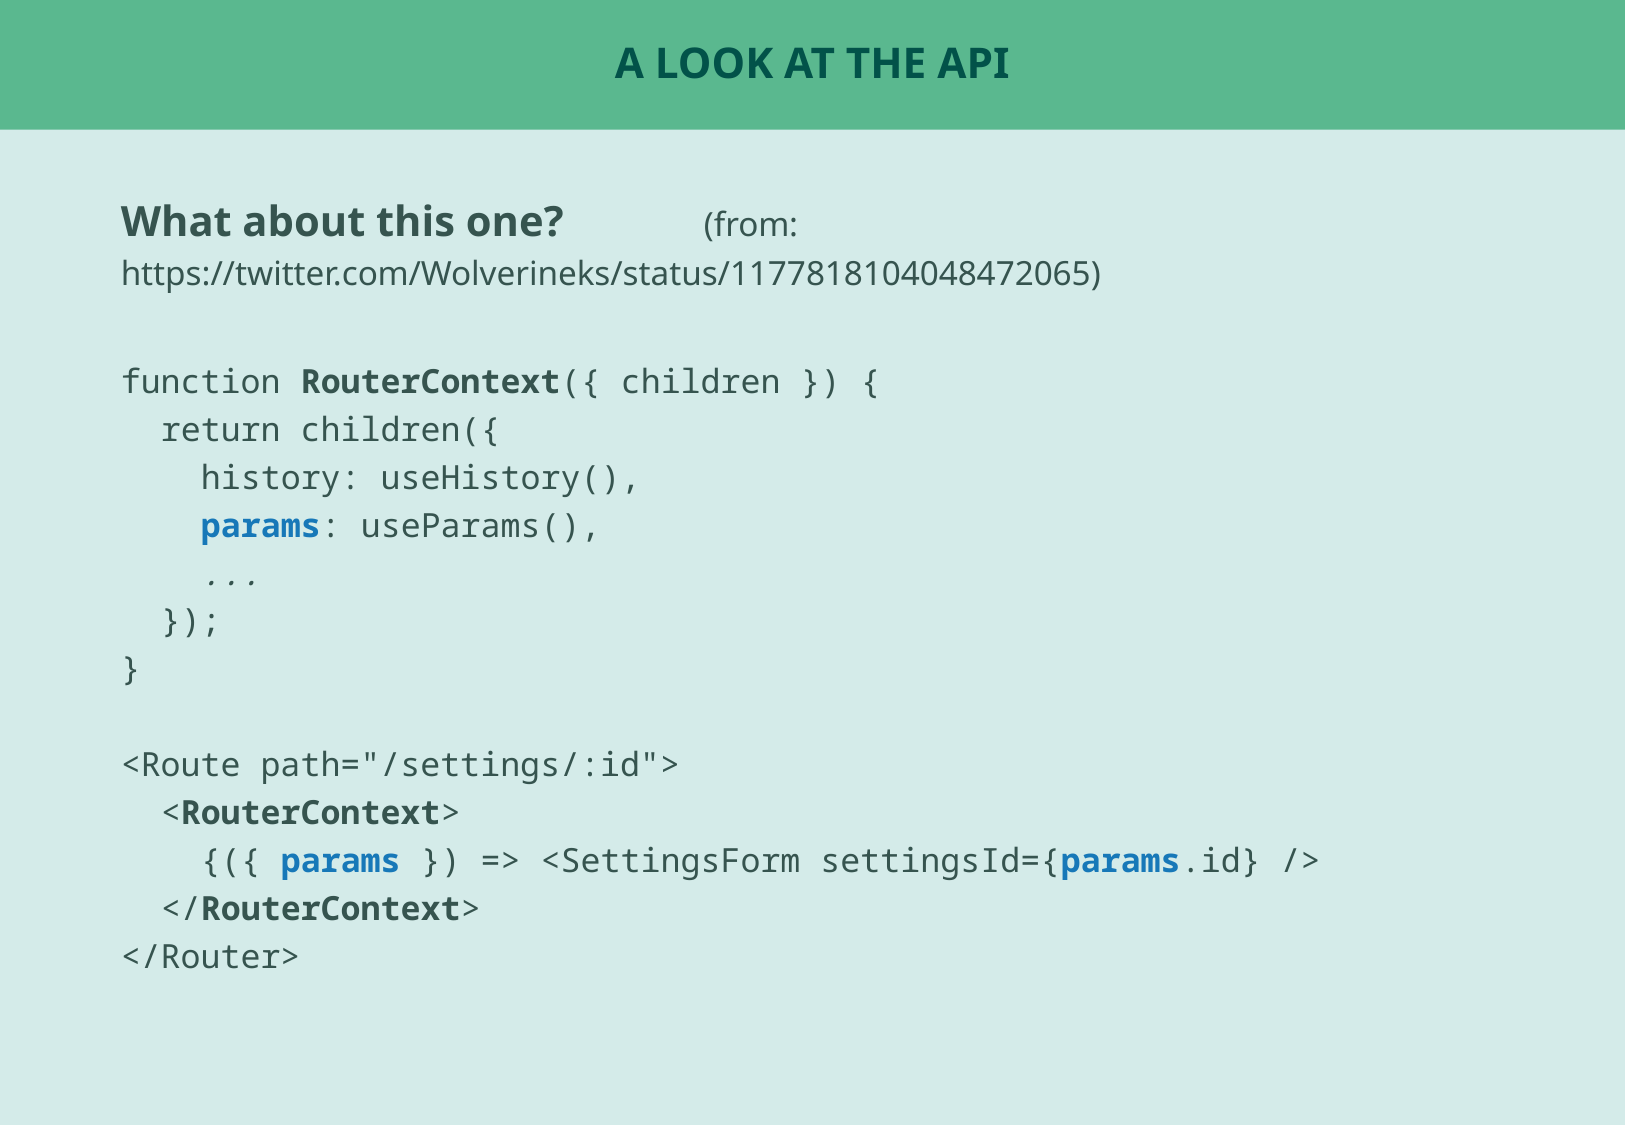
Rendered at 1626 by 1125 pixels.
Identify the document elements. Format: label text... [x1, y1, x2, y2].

text_box What about this one? (from: https://twitter.com/Wolverineks/status/1177818104048472065) function RouterContext({ children }) { return children({ history: useHistory(), params: useParams(), ... }); } <Route path="/settings/:id"> <RouterContext> {({ params }) => <SettingsForm settingsId={params.id} /> </RouterContext> </Router> [106, 176, 1625, 1078]
title A look at the api [0, 0, 1625, 130]
